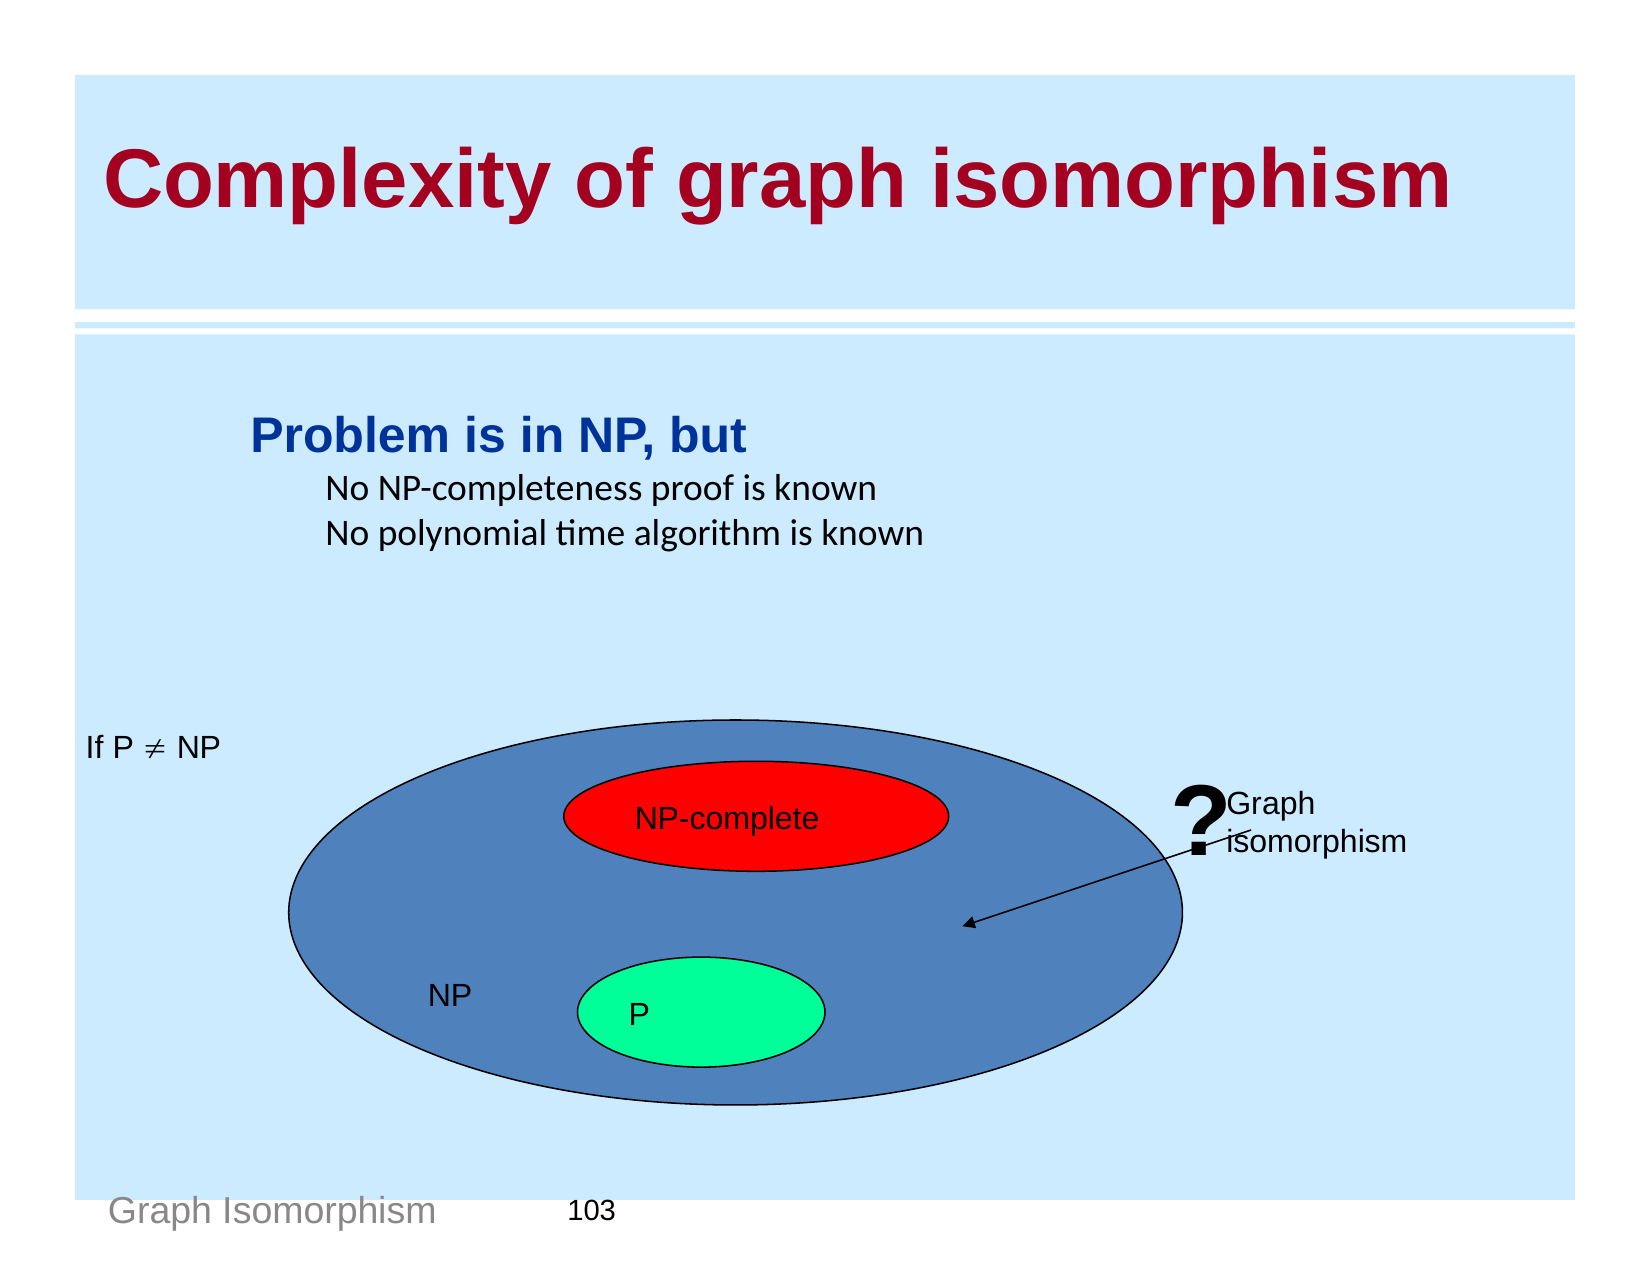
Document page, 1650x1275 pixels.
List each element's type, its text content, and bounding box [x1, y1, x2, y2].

text_box If P ¹ NP [70, 718, 236, 773]
footer Graph Isomorphism [82, 1185, 462, 1232]
text_box P [577, 957, 826, 1068]
text_box NP-complete [563, 761, 949, 872]
text_box NP [413, 967, 488, 1021]
text_box ? [1155, 747, 1247, 884]
text_box [288, 720, 1183, 1105]
text_box [962, 861, 1155, 929]
text_box Graph isomorphism [1247, 774, 1423, 867]
list Problem is in NP, but No NP-completeness proof is known No polynomial time algorithm is known [212, 402, 1383, 555]
title Complexity of graph isomorphism [103, 124, 1555, 428]
slide_number 103 [561, 1185, 1089, 1232]
